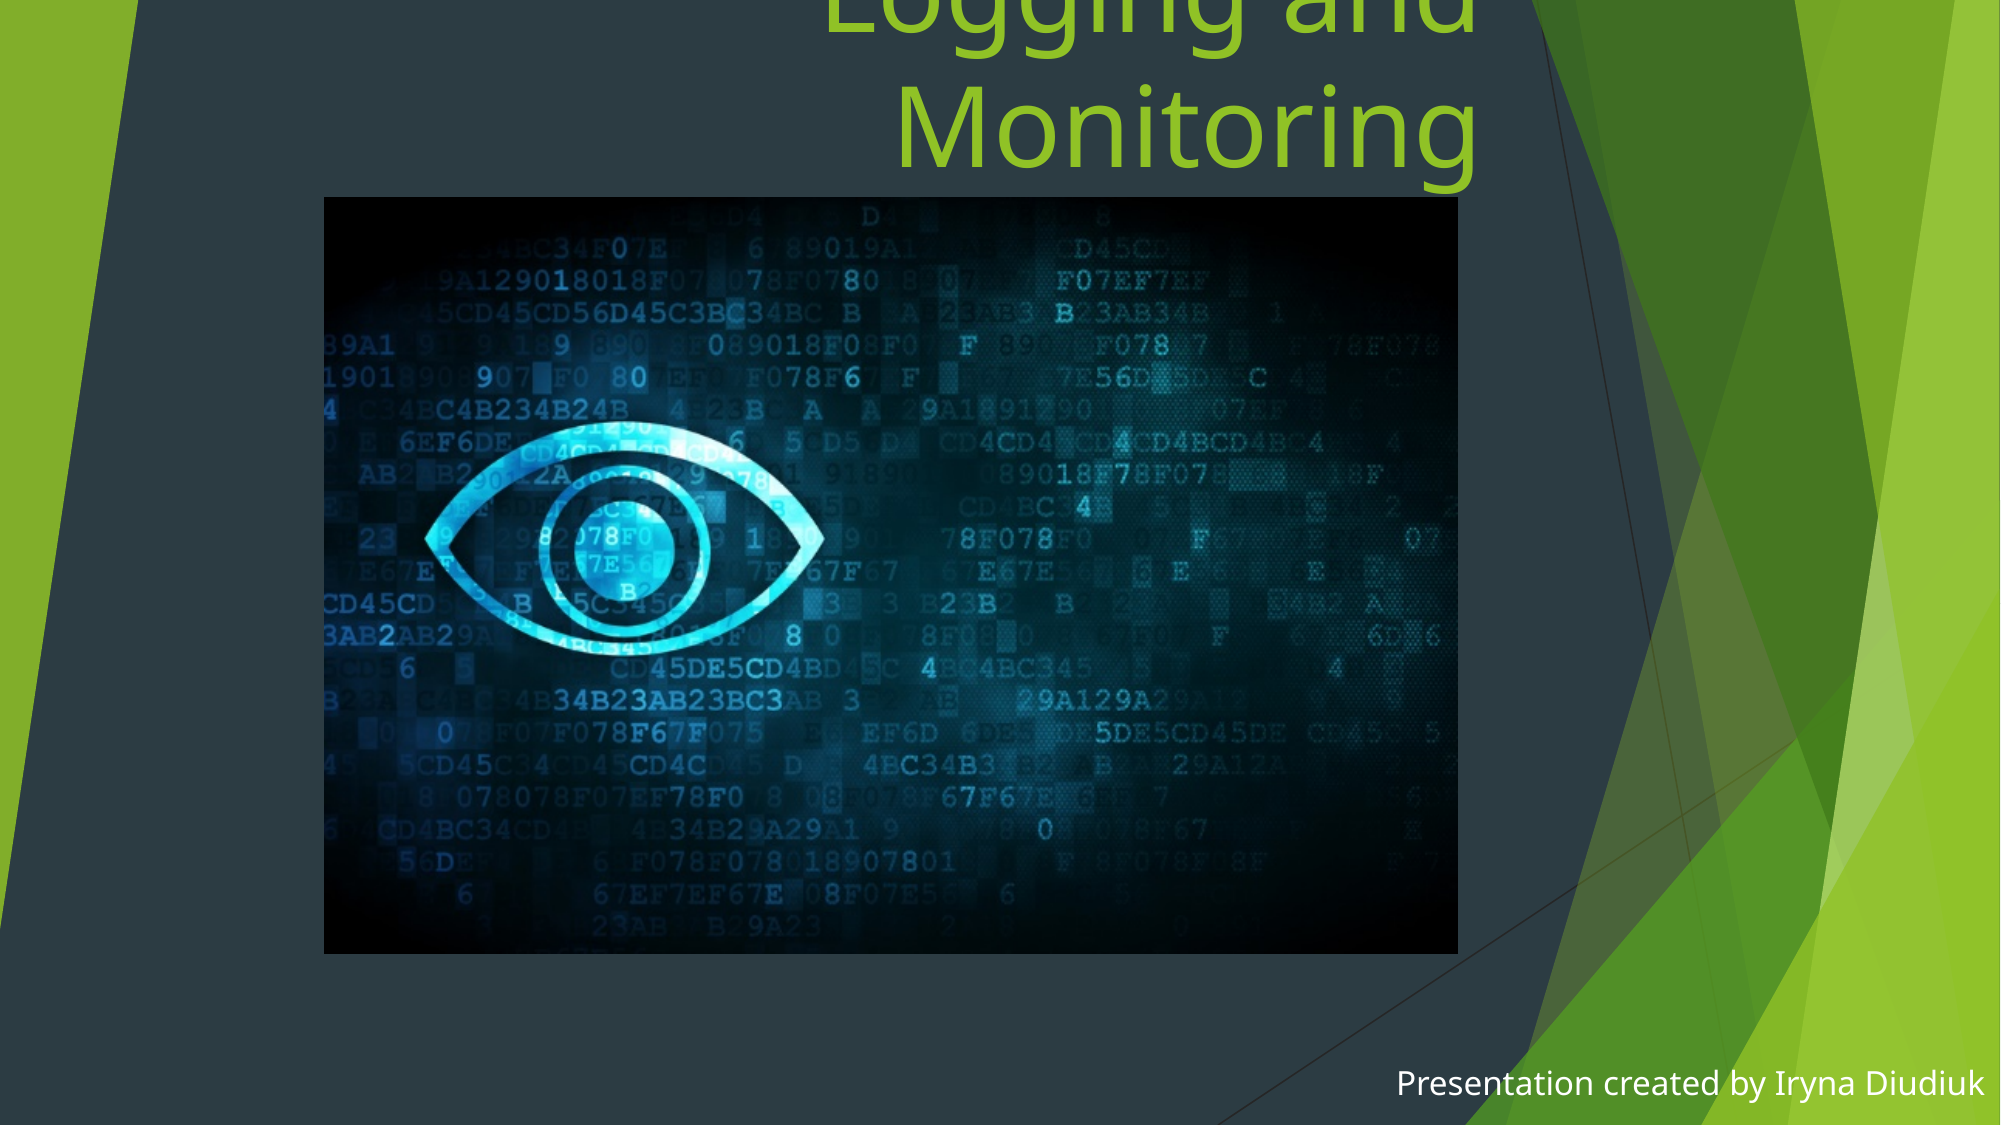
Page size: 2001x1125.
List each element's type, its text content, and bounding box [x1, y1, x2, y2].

subtitle Presentation created by Iryna Diudiuk [718, 1054, 1994, 1125]
picture [324, 197, 1458, 954]
title Logging and Monitoring [216, 34, 1492, 198]
